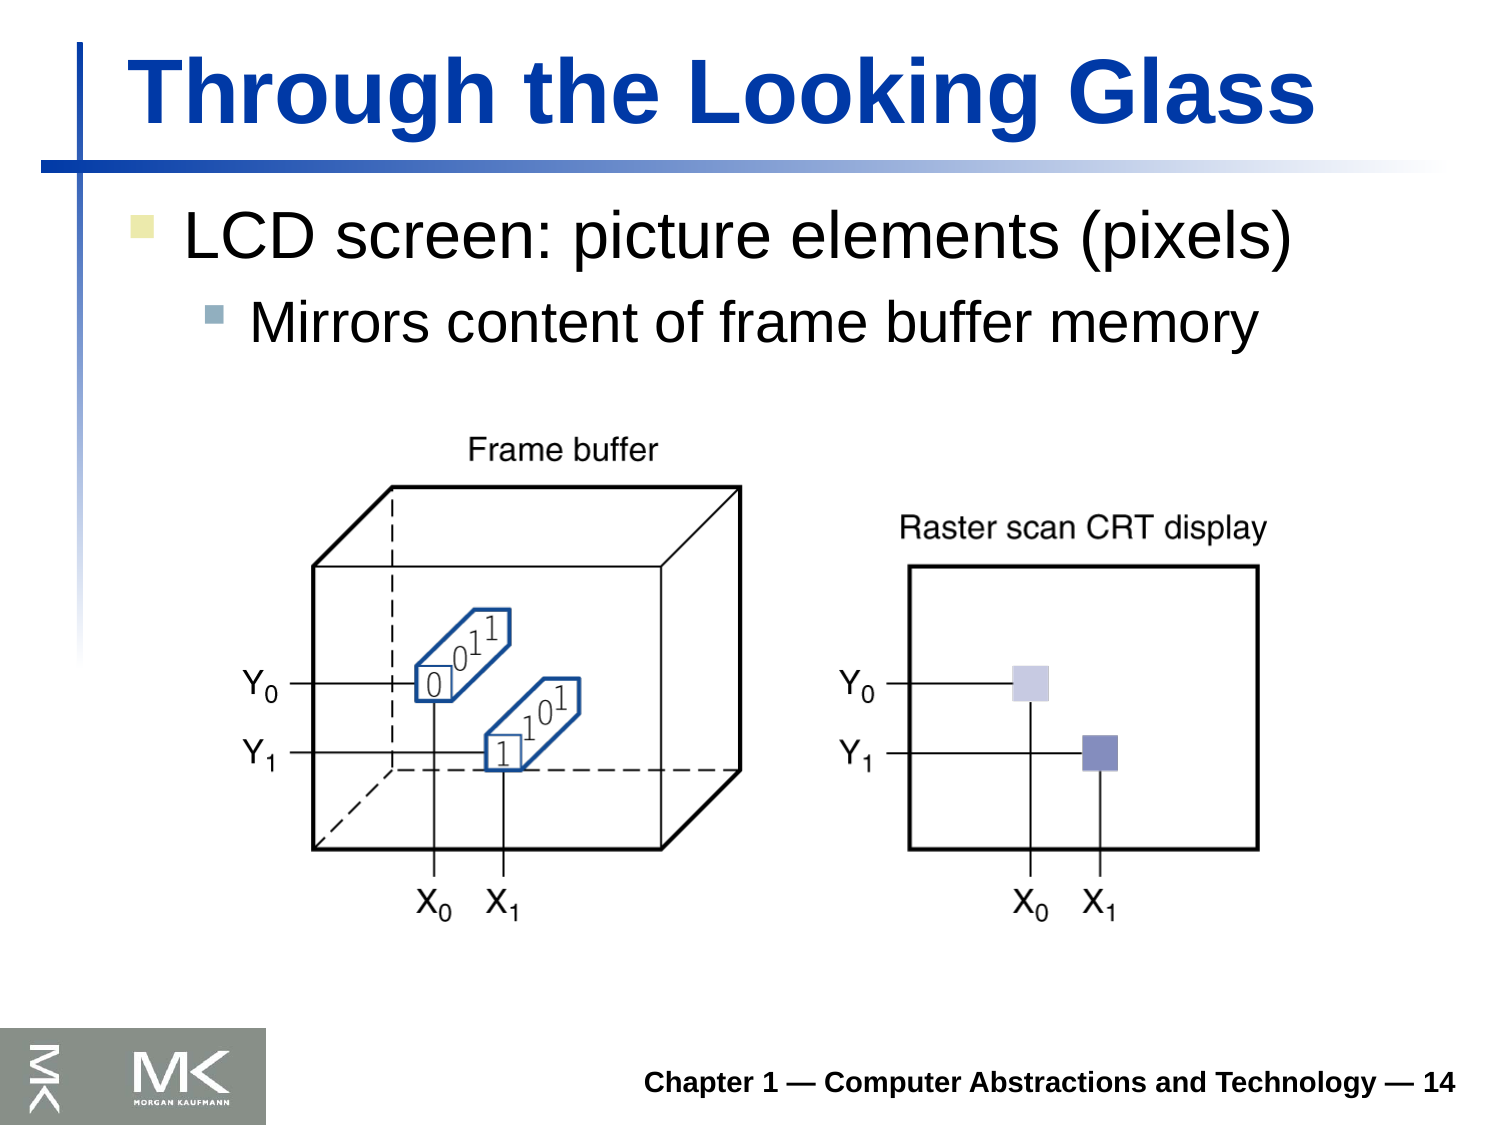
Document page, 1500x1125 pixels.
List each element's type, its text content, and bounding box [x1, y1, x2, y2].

picture [241, 432, 1268, 927]
list LCD screen: picture elements (pixels) Mirrors content of frame buffer memory [112, 184, 1469, 468]
picture [0, 1028, 266, 1125]
title Through the Looking Glass [112, 23, 1468, 149]
footer Chapter 1 — Computer Abstractions and Technology — 14 [277, 1046, 1471, 1106]
